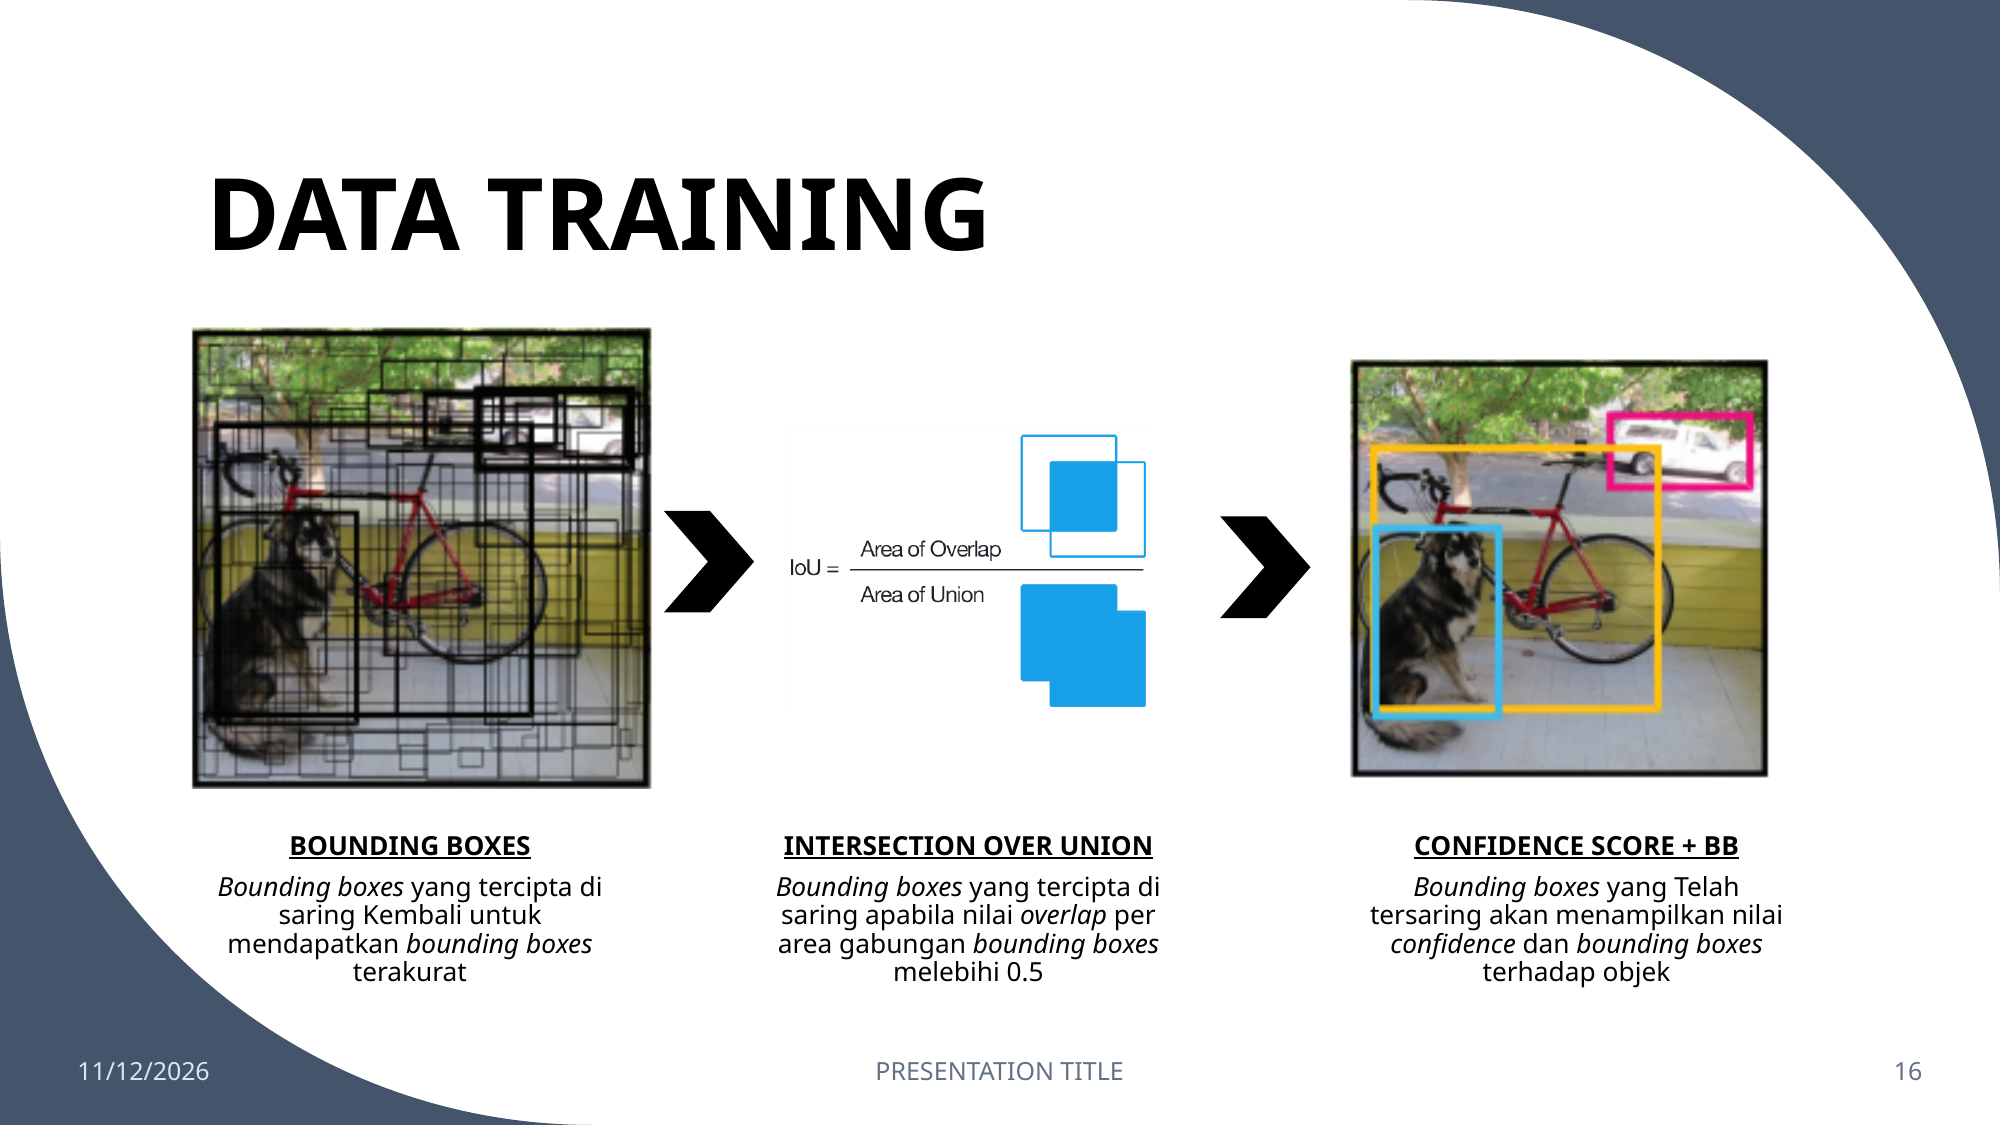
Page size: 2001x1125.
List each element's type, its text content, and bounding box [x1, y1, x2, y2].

picture [784, 427, 1153, 715]
slide_number 16 [1665, 1042, 1938, 1103]
text_box INTERSECTION OVER UNION Bounding boxes yang tercipta di saring apabila nilai overlap per area gabungan bounding boxes melebihi 0.5 [740, 824, 1196, 996]
text_box [1220, 516, 1311, 619]
title DATA TRAINING [191, 62, 1796, 280]
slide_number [62, 1042, 342, 1103]
footer PRESENTATION TITLE [662, 1042, 1338, 1103]
text_box [663, 510, 755, 613]
picture [191, 319, 653, 789]
picture [1347, 357, 1783, 778]
text_box CONFIDENCE SCORE + BB Bounding boxes yang Telah tersaring akan menampilkan nilai confidence dan bounding boxes terhadap objek [1348, 824, 1805, 996]
text_box BOUNDING BOXES Bounding boxes yang tercipta di saring Kembali untuk mendapatkan bounding boxes terakurat [182, 824, 638, 996]
